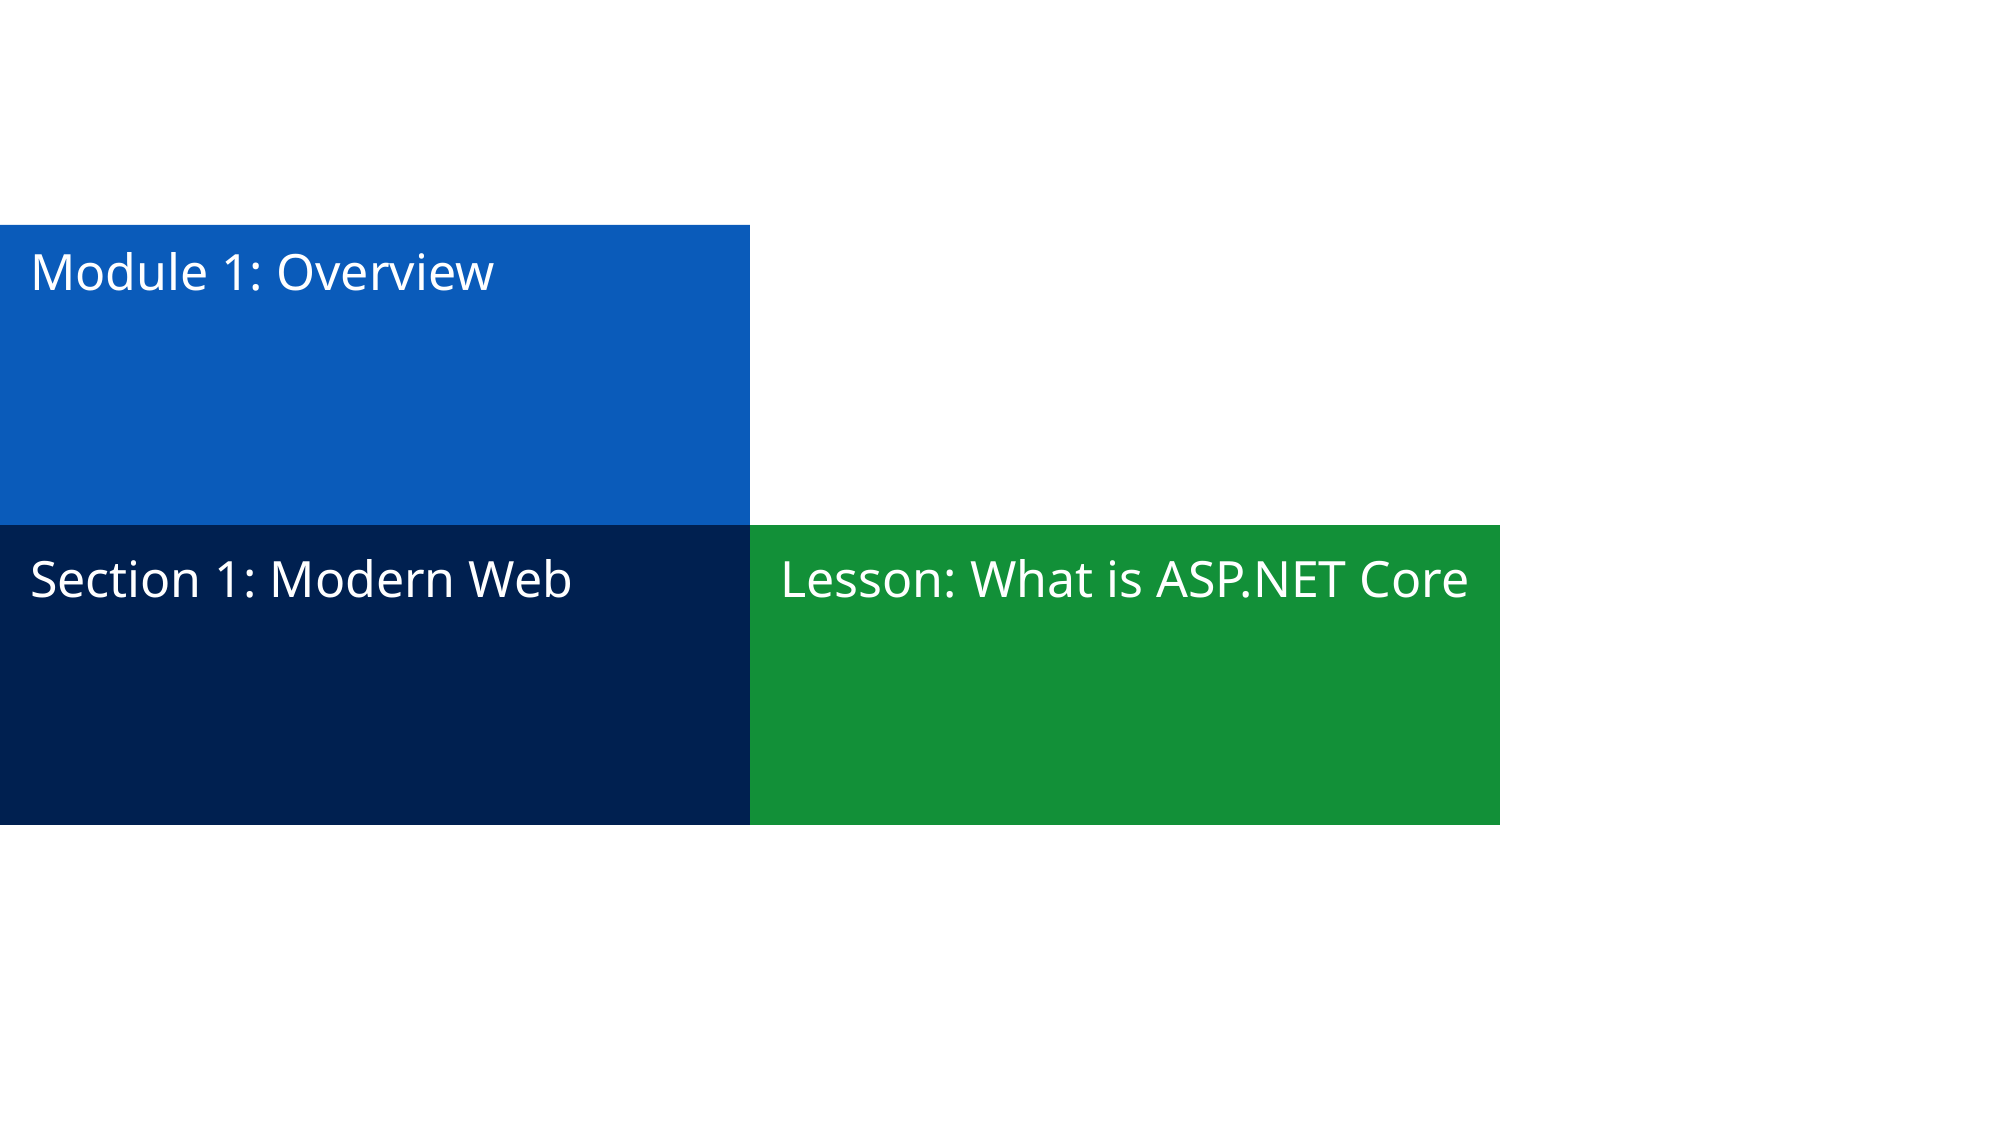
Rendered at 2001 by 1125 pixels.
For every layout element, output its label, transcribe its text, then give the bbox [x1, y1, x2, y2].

title Module 1: Overview [0, 224, 750, 525]
list Lesson: What is ASP.NET Core [750, 525, 1500, 825]
list Section 1: Modern Web [0, 525, 750, 825]
